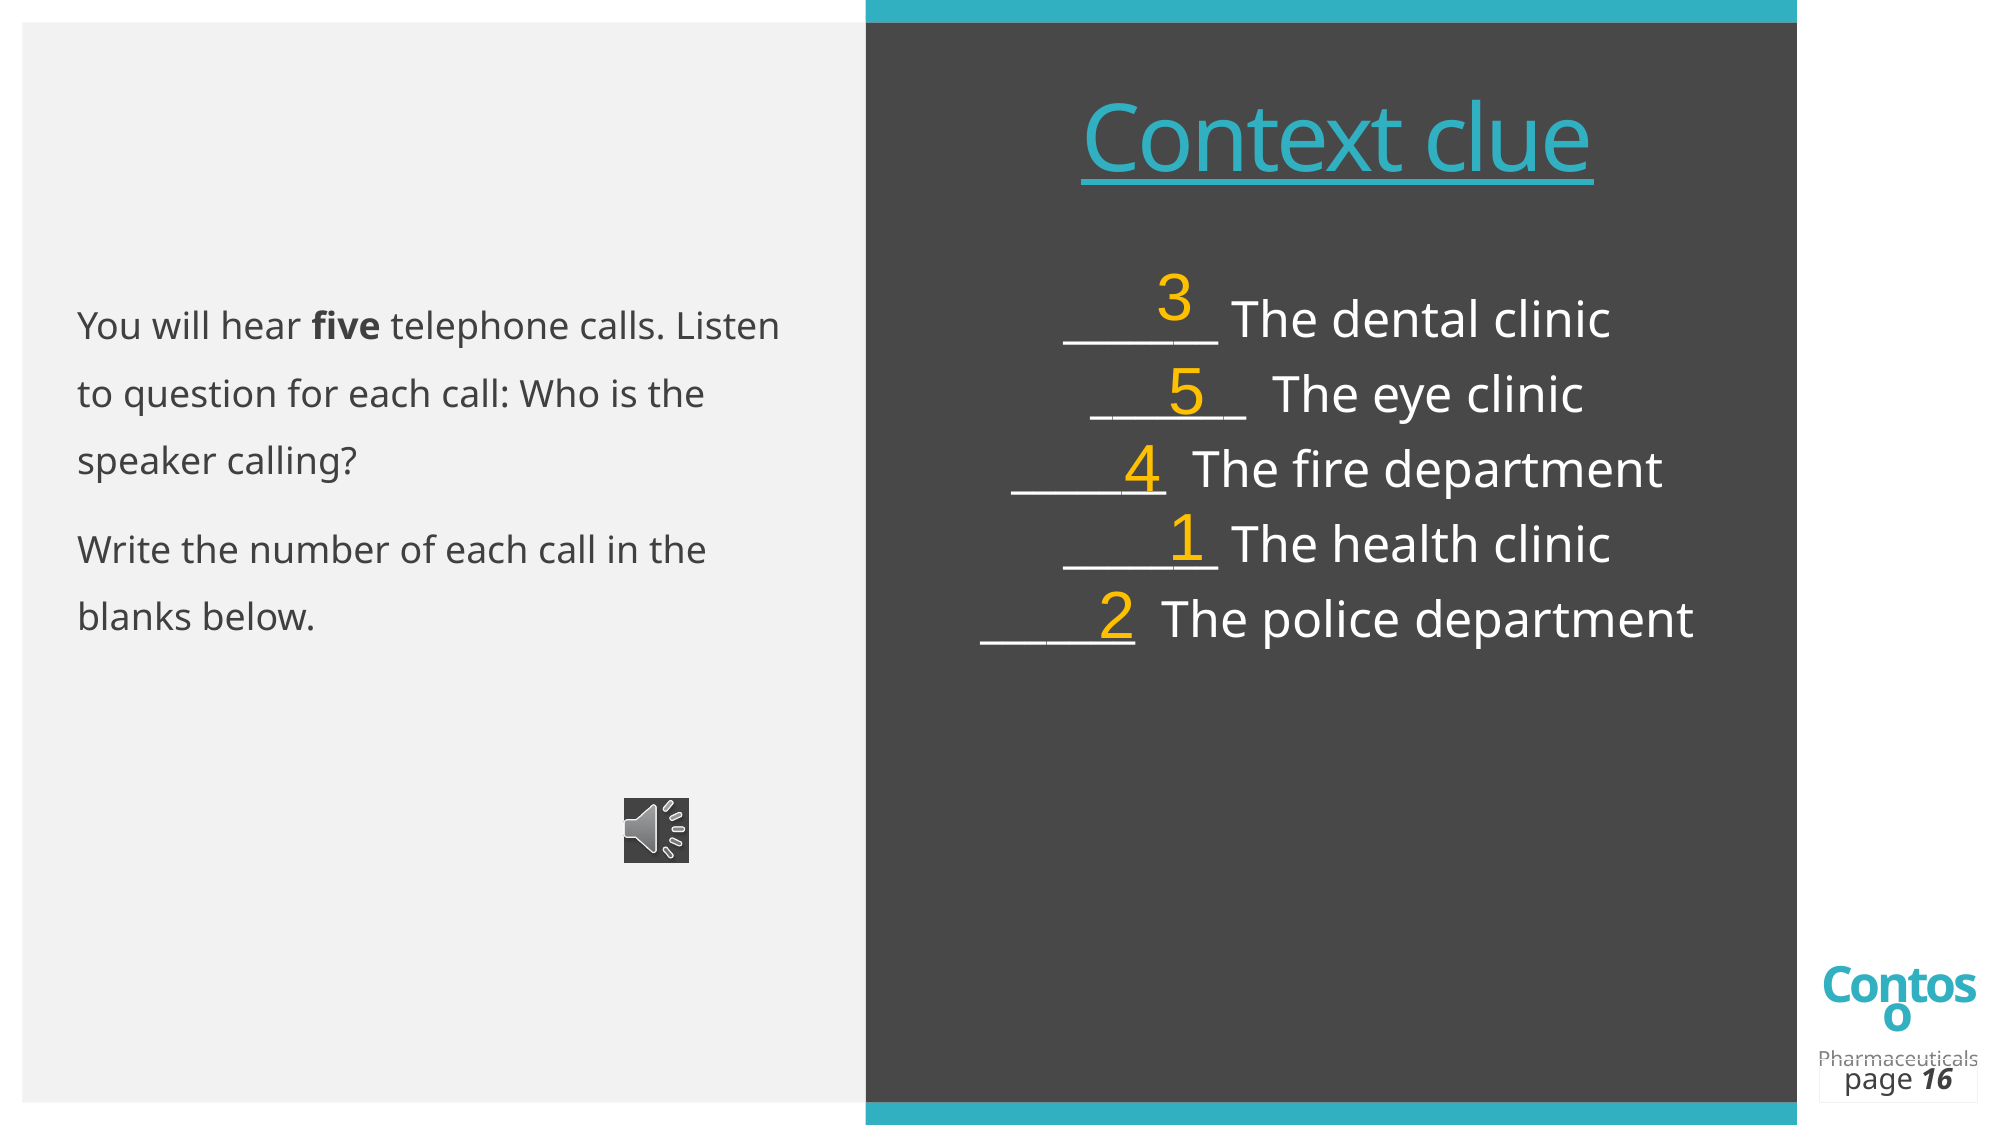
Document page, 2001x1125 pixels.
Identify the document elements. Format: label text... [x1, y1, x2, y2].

text_box 4 [1109, 416, 1163, 512]
text_box 3 [1141, 246, 1194, 342]
slide_number page 16 [1819, 1059, 1978, 1103]
list You will hear five telephone calls. Listen to question for each call: Who is the speaker calling? Write the number of each call in the blanks below. [77, 279, 807, 728]
subtitle _______ The dental clinic _______ The eye clinic _______ The fire department _______ The health clinic _______ The police department [920, 294, 1755, 743]
text_box 2 [1083, 564, 1137, 660]
picture [622, 797, 690, 865]
title Context clue [920, 76, 1755, 195]
text_box 1 [1153, 486, 1206, 582]
text_box 5 [1153, 340, 1206, 436]
